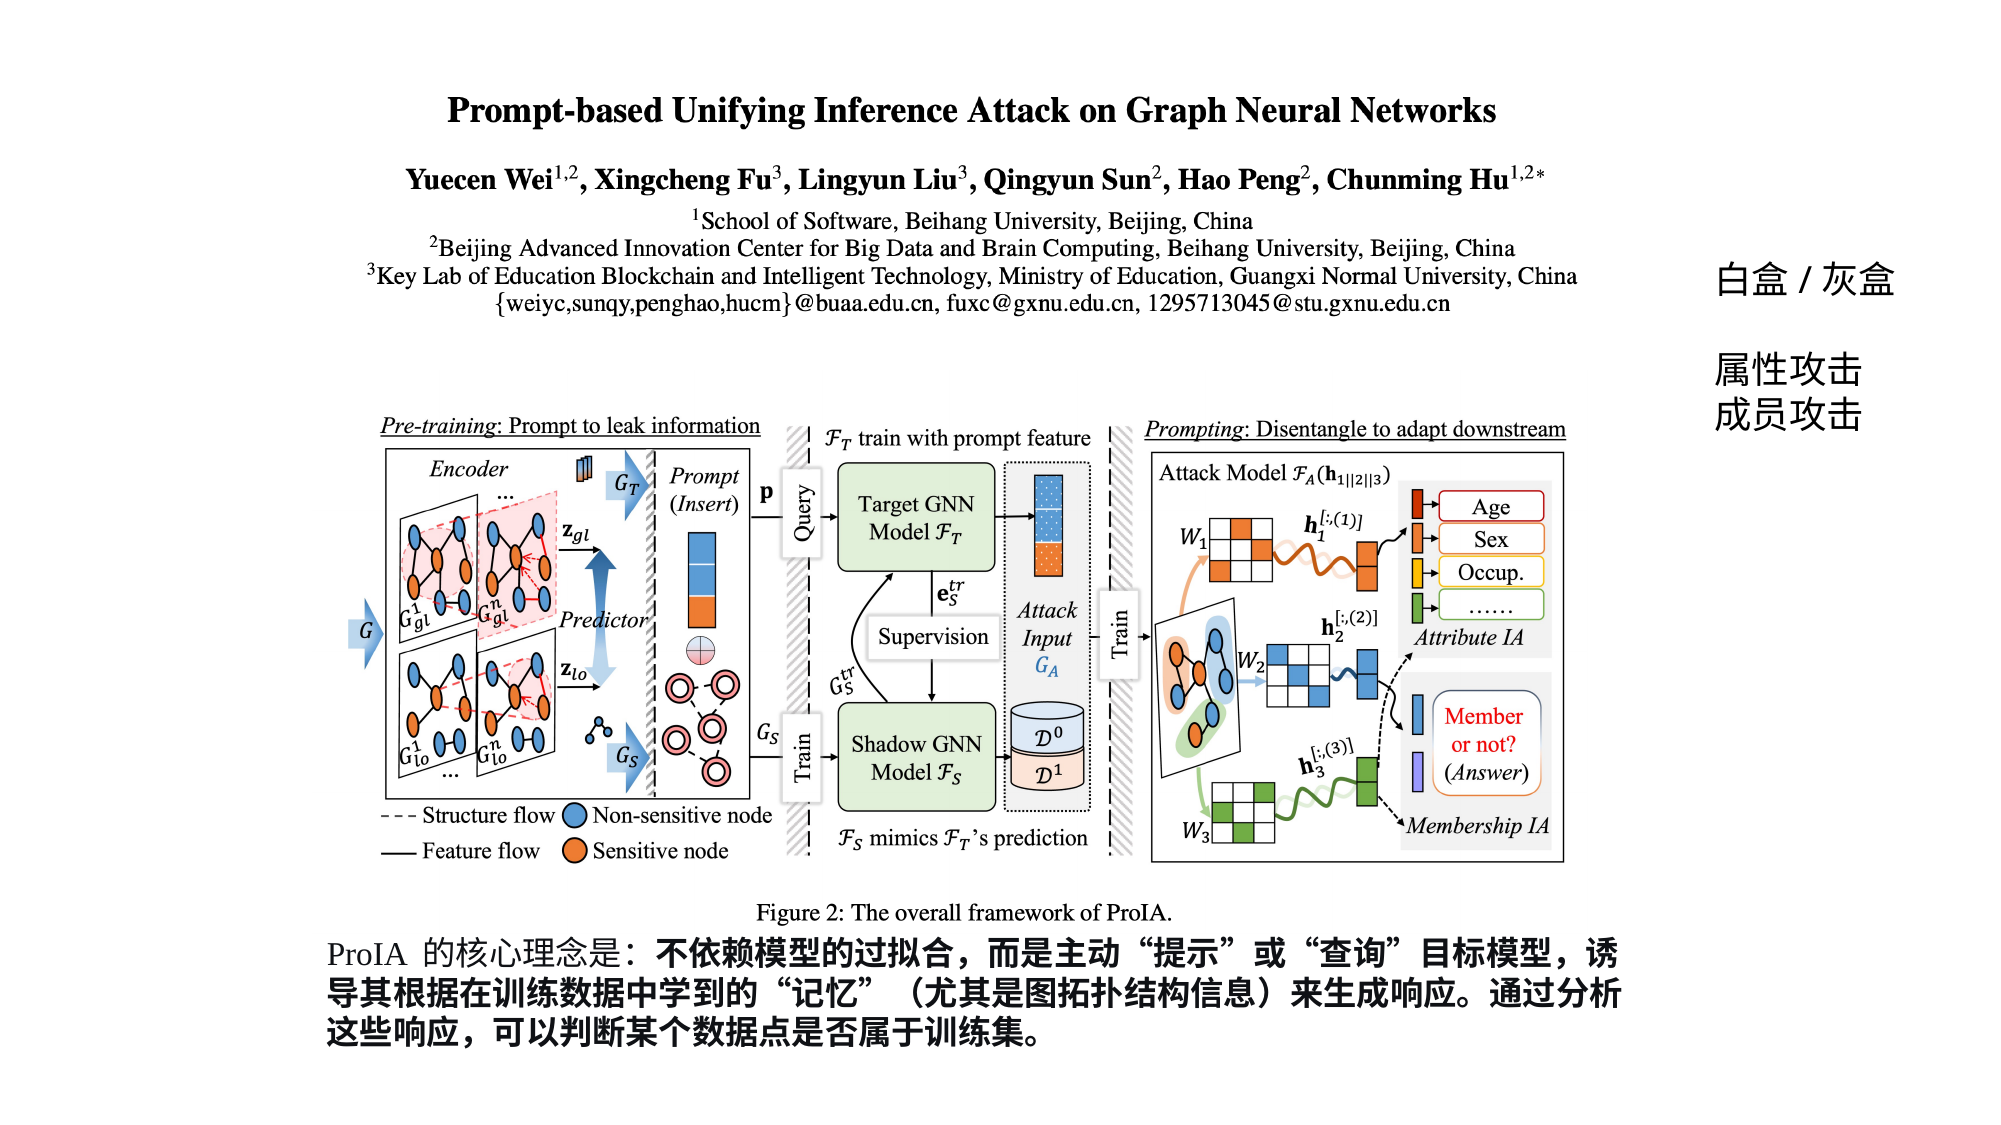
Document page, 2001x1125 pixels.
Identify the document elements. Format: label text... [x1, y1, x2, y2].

picture [311, 44, 1588, 339]
picture [311, 369, 1588, 934]
text_box 白盒/灰盒 属性攻击 成员攻击 [1699, 248, 1912, 444]
text_box ProIA 的核心理念是：不依赖模型的过拟合，而是主动“提示”或“查询”目标模型，诱导其根据在训练数据中学到的“记忆”（尤其是图拓扑结构信息）来生成响应。通过分析这些响应，可以判断某个数据点是否属于训练集。 [312, 924, 1648, 1059]
